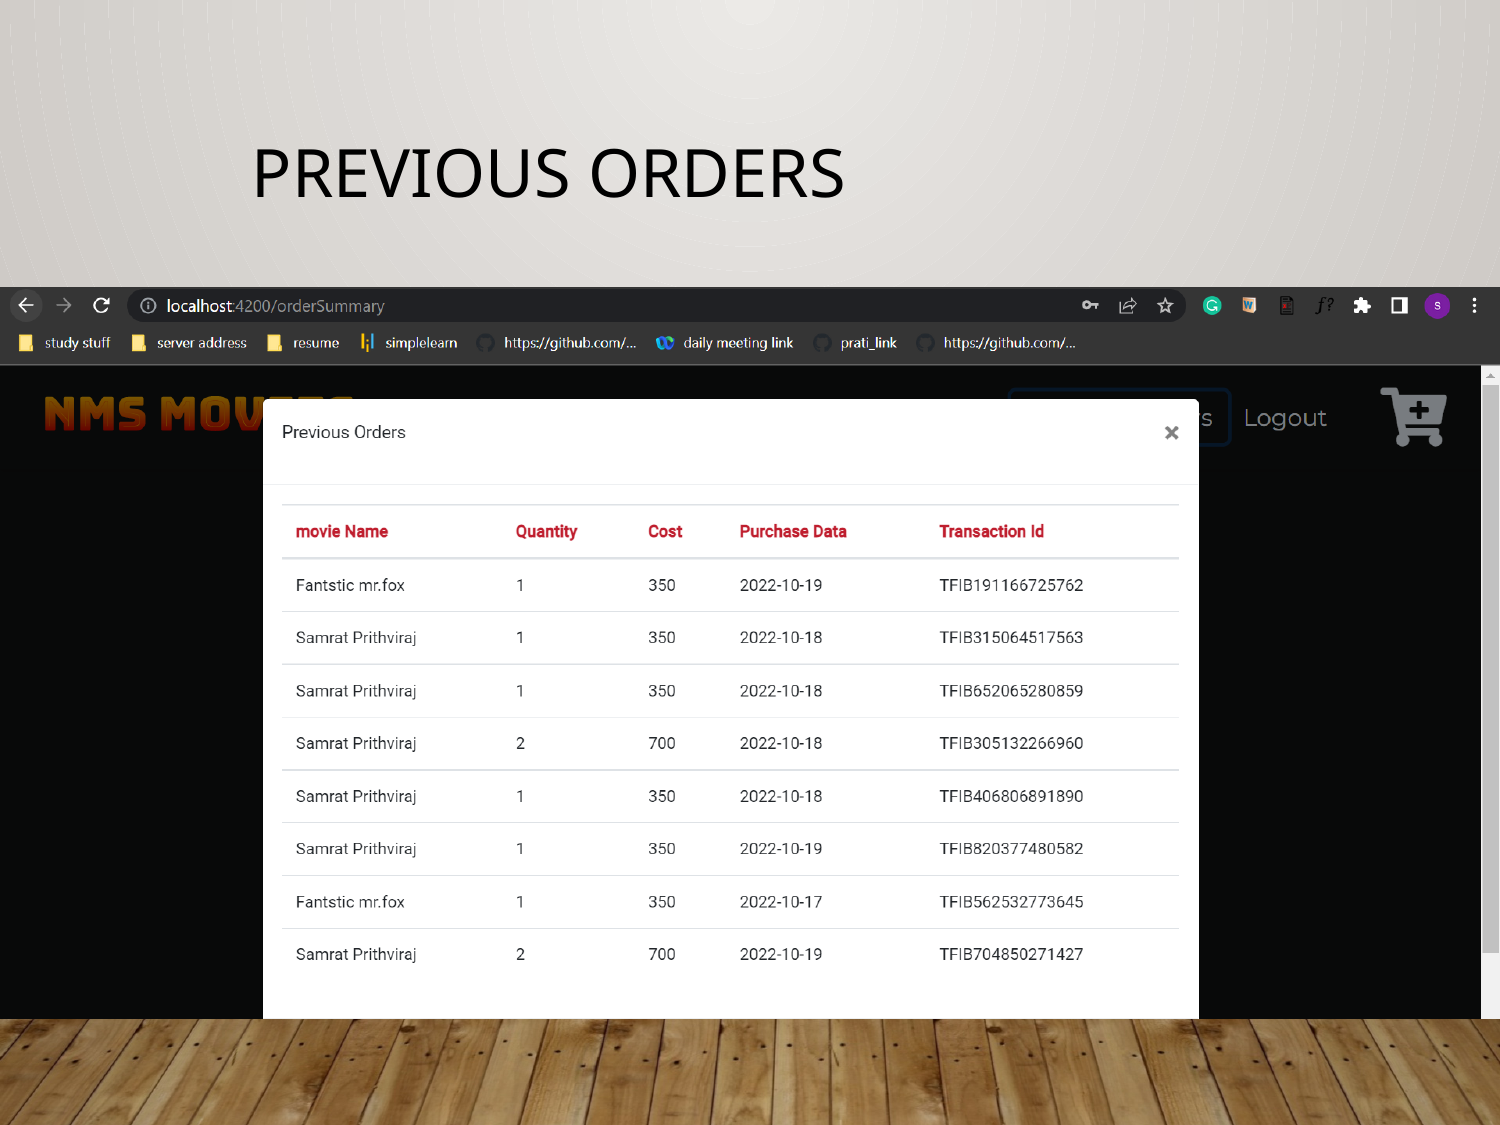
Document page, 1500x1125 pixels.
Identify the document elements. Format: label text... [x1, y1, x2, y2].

picture [0, 287, 1500, 1125]
title Previous Orders [236, 131, 1315, 287]
